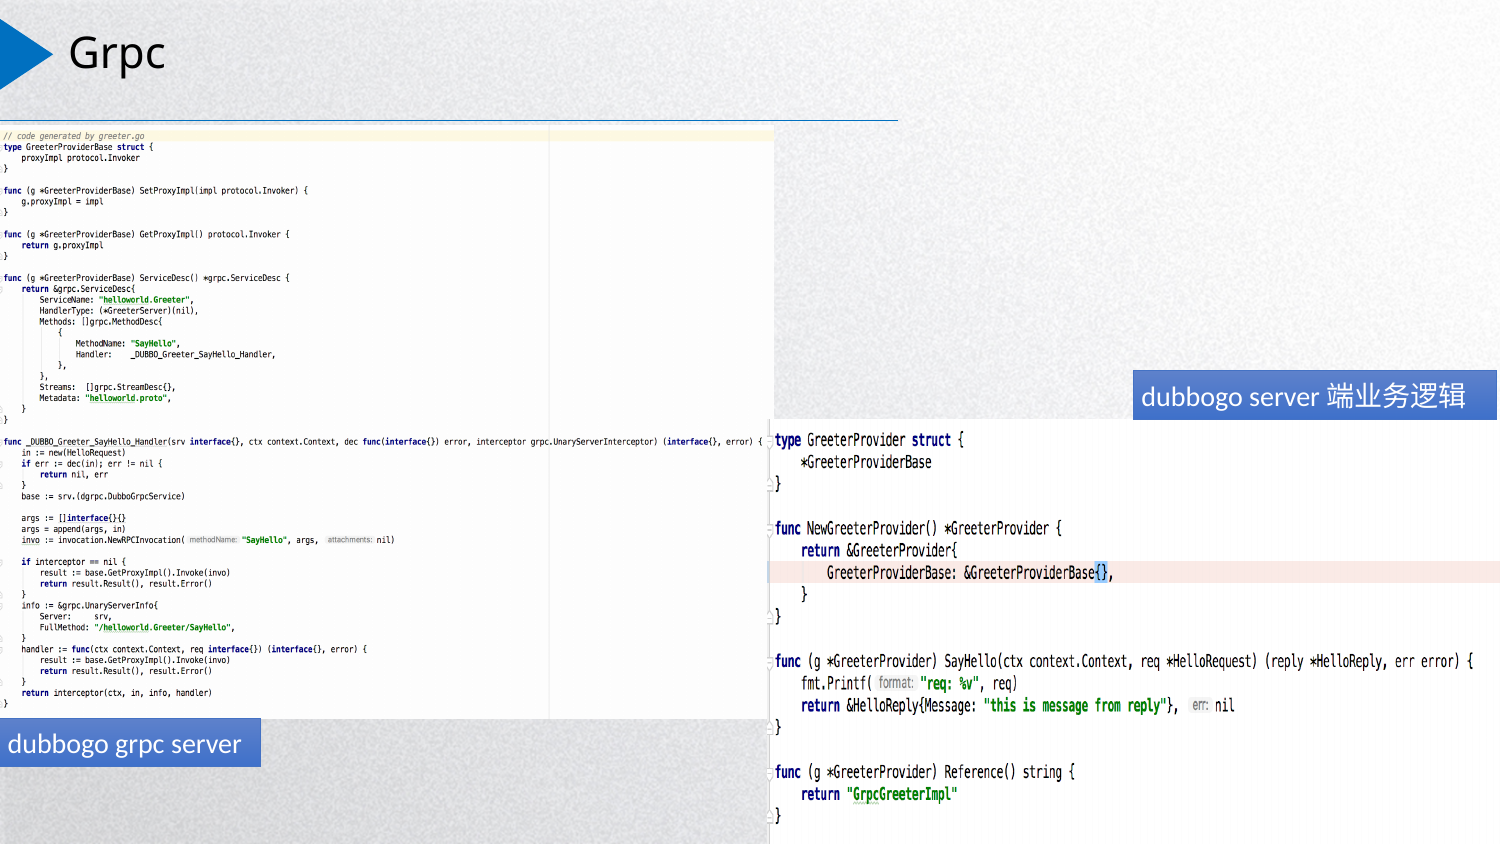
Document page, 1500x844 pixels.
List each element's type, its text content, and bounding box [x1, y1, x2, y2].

picture [0, 0, 1500, 844]
title Grpc [53, 18, 1024, 91]
text_box dubbogo server端业务逻辑 [1133, 370, 1497, 419]
text_box [0, 18, 53, 90]
text_box dubbogo grpc server [0, 719, 261, 767]
